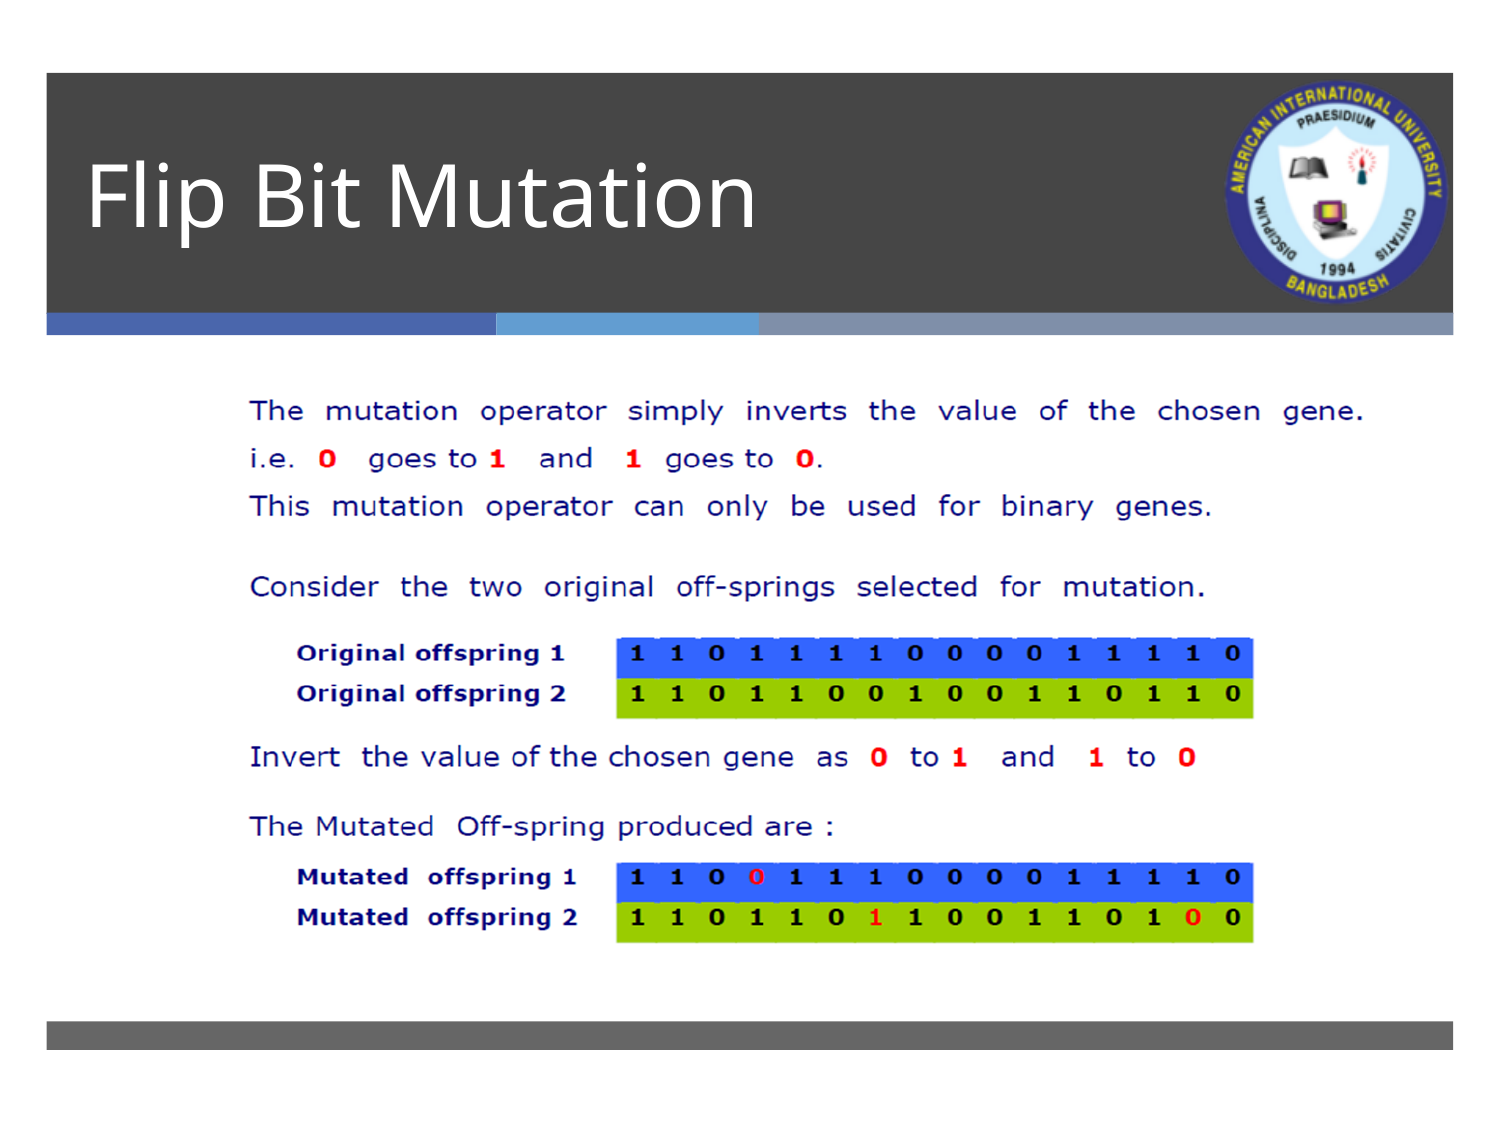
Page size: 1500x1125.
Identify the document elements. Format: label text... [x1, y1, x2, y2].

picture [1220, 75, 1454, 310]
title Flip Bit Mutation [69, 73, 1351, 253]
picture [236, 383, 1374, 962]
